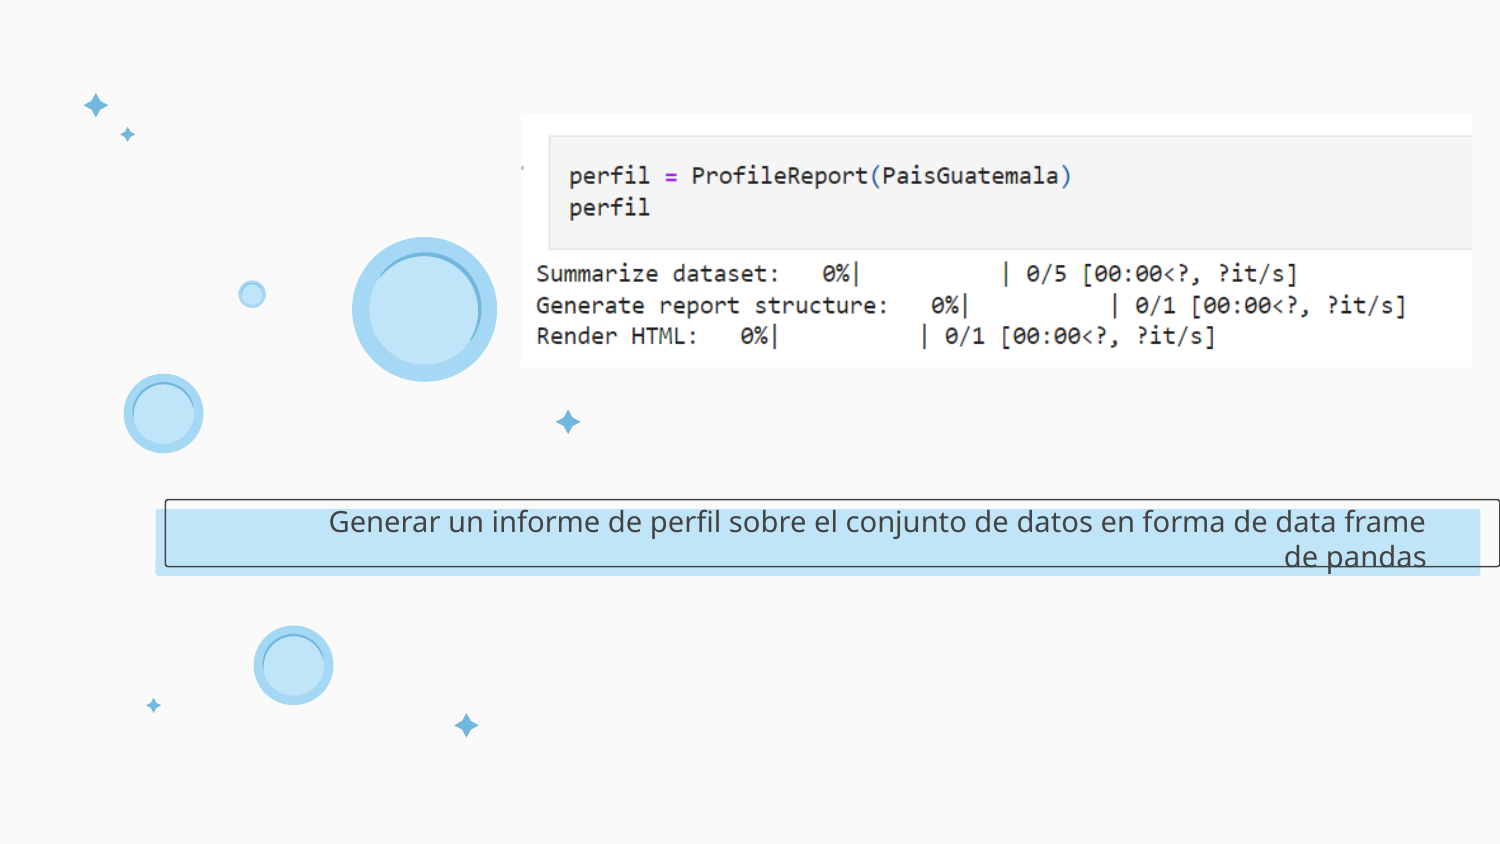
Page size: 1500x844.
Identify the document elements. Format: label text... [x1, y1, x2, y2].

picture [520, 114, 1472, 368]
title Generar un informe de perfil sobre el conjunto de datos en forma de data frame de pandas [586, 499, 1442, 577]
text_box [83, 92, 581, 738]
